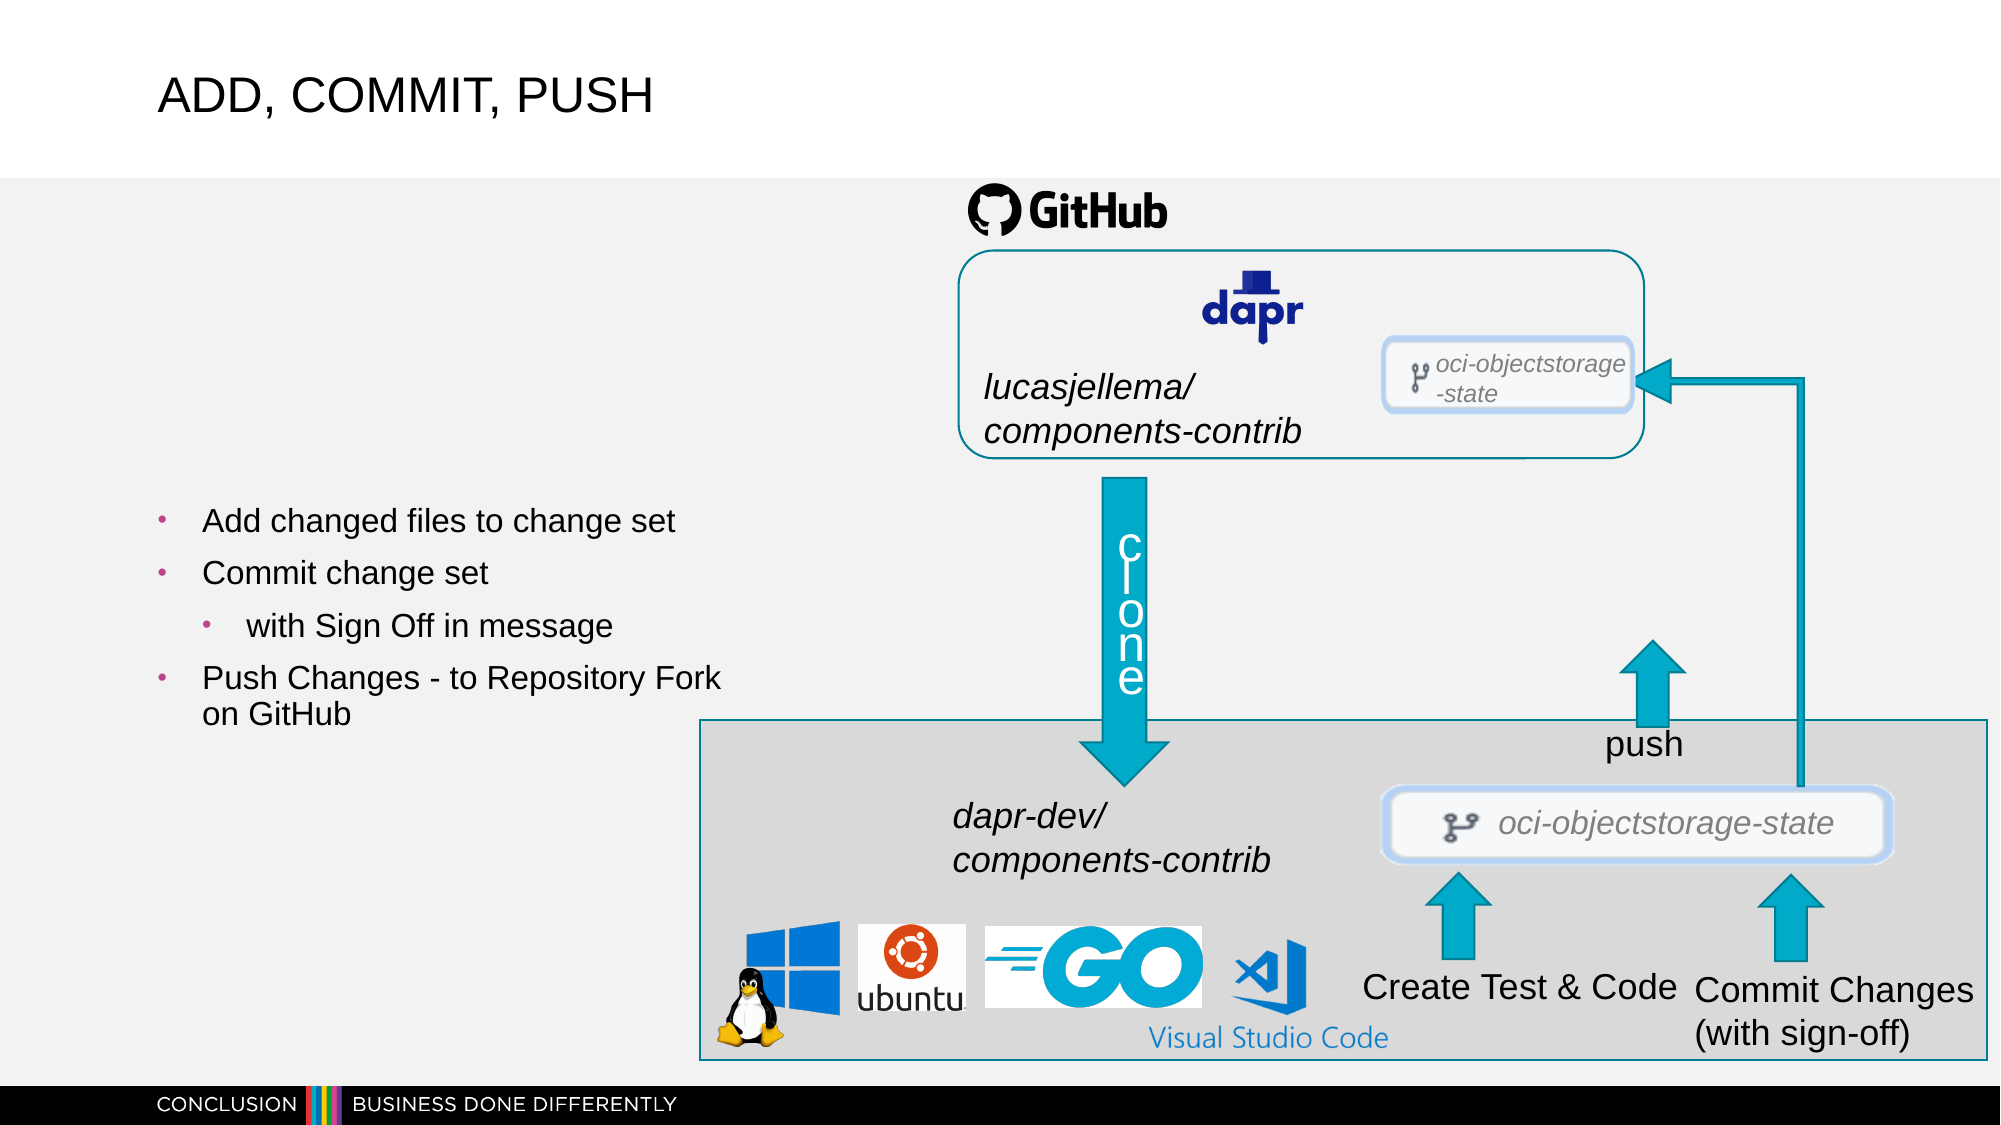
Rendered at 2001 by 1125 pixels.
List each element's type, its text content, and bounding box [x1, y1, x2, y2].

text_box lucasjellema/ components-contrib [983, 363, 1304, 451]
picture [1376, 308, 1647, 427]
picture [1202, 270, 1304, 345]
picture [1372, 758, 1918, 877]
text_box Commit Changes (with sign-off) [1694, 965, 1976, 1053]
text_box dapr-dev/ components-contrib [952, 792, 1273, 880]
picture [1141, 947, 1181, 987]
text_box [957, 249, 1646, 460]
text_box [1647, 358, 1805, 758]
text_box [1618, 639, 1687, 720]
picture [966, 152, 1169, 267]
text_box Create Test & Code [1407, 963, 1679, 1008]
picture [318, 1086, 2000, 1125]
picture [0, 1086, 315, 1125]
picture [1066, 924, 1407, 1063]
text_box push [1605, 720, 1685, 758]
text_box [1756, 877, 1826, 963]
text_box [1424, 877, 1493, 961]
list Add changed files to change set Commit change set with Sign Off in message Push Changes - to Repository Fork on GitHub [157, 204, 1607, 1032]
picture [858, 924, 966, 1011]
picture [985, 926, 1081, 1008]
text_box clone [1078, 476, 1171, 788]
title Add, Commit, Push [157, 74, 1404, 114]
picture [710, 915, 849, 1055]
text_box [699, 719, 1988, 1061]
